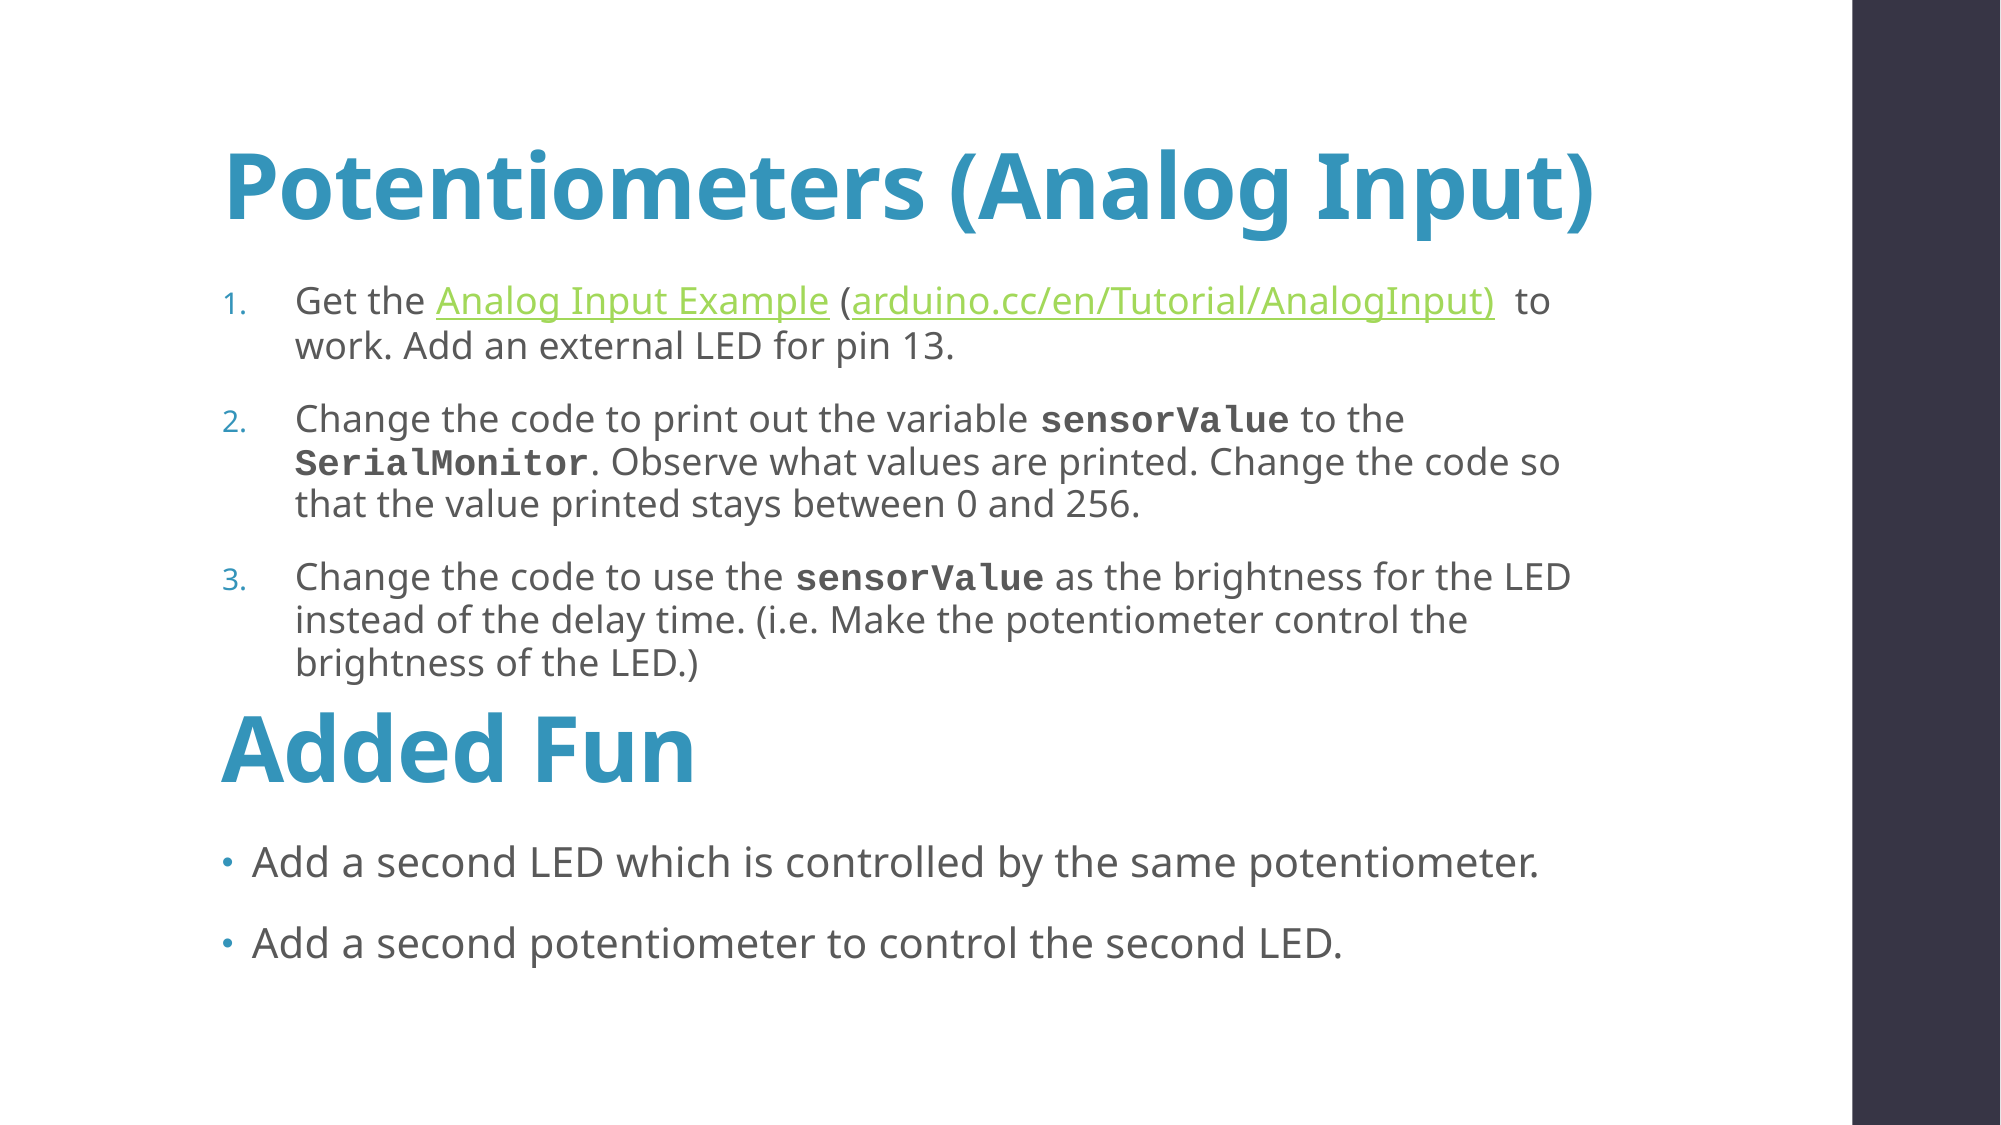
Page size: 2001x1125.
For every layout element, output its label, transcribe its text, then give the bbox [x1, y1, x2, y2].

list Get the Analog Input Example (arduino.cc/en/Tutorial/AnalogInput) to work. Add an external LED for pin 13. Change the code to print out the variable sensorValue to the SerialMonitor. Observe what values are printed. Change the code so that the value printed stays between 0 and 256. Change the code to use the sensorValue as the brightness for the LED instead of the delay time. (i.e. Make the potentiometer control the brightness of the LED.) [206, 269, 1617, 575]
title Potentiometers (Analog Input) [206, 12, 1797, 248]
text_box Added Fun [206, 575, 1797, 810]
text_box Add a second LED which is controlled by the same potentiometer. Add a second potentiometer to control the second LED. [206, 832, 1617, 1025]
